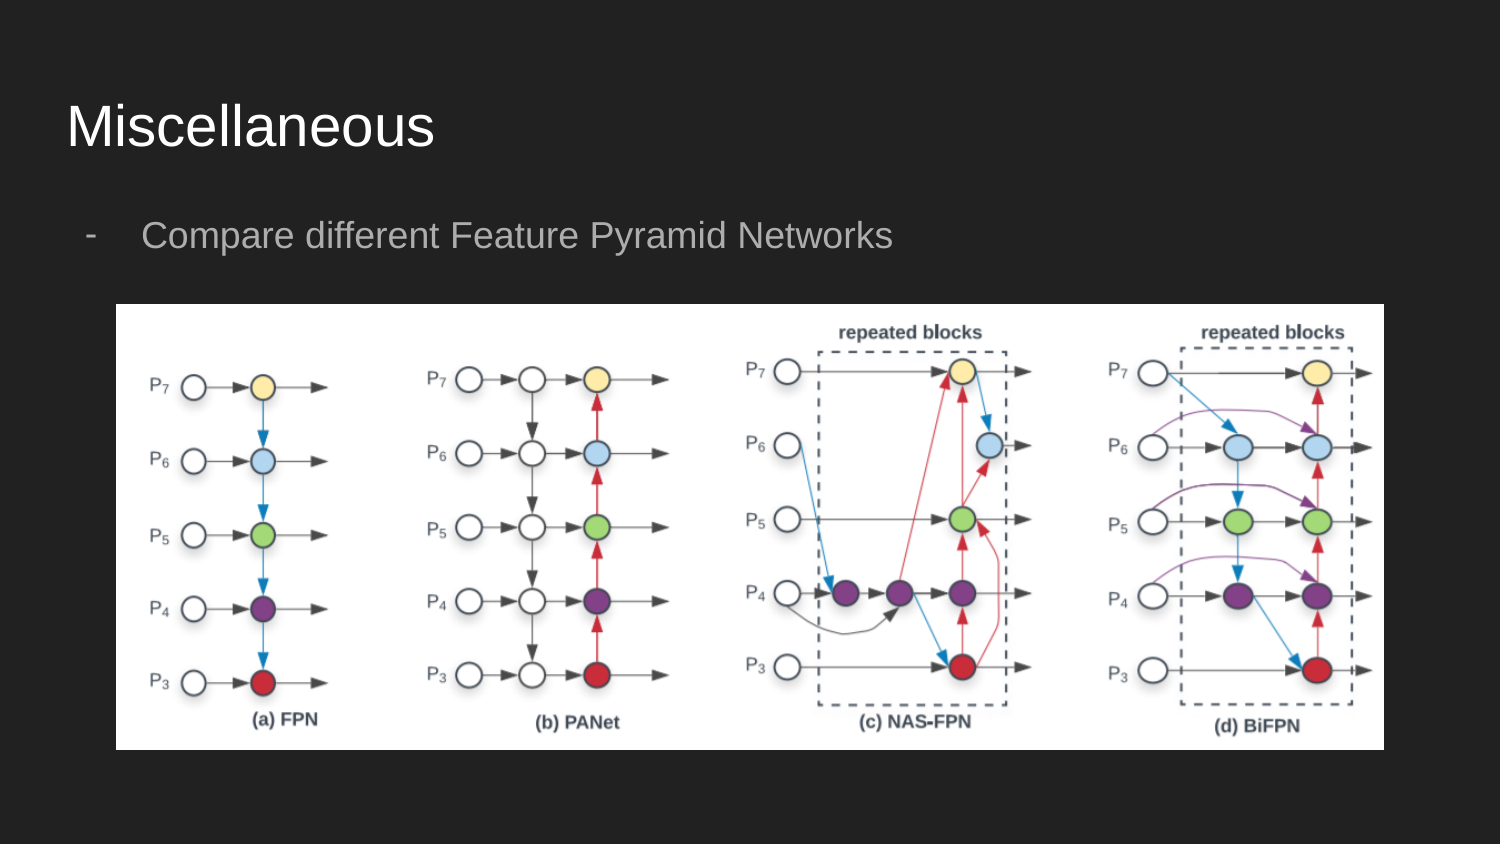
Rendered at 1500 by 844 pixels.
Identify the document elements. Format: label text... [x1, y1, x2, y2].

title Miscellaneous [51, 72, 1449, 167]
list Compare different Feature Pyramid Networks [51, 189, 1449, 750]
picture [116, 303, 1384, 750]
